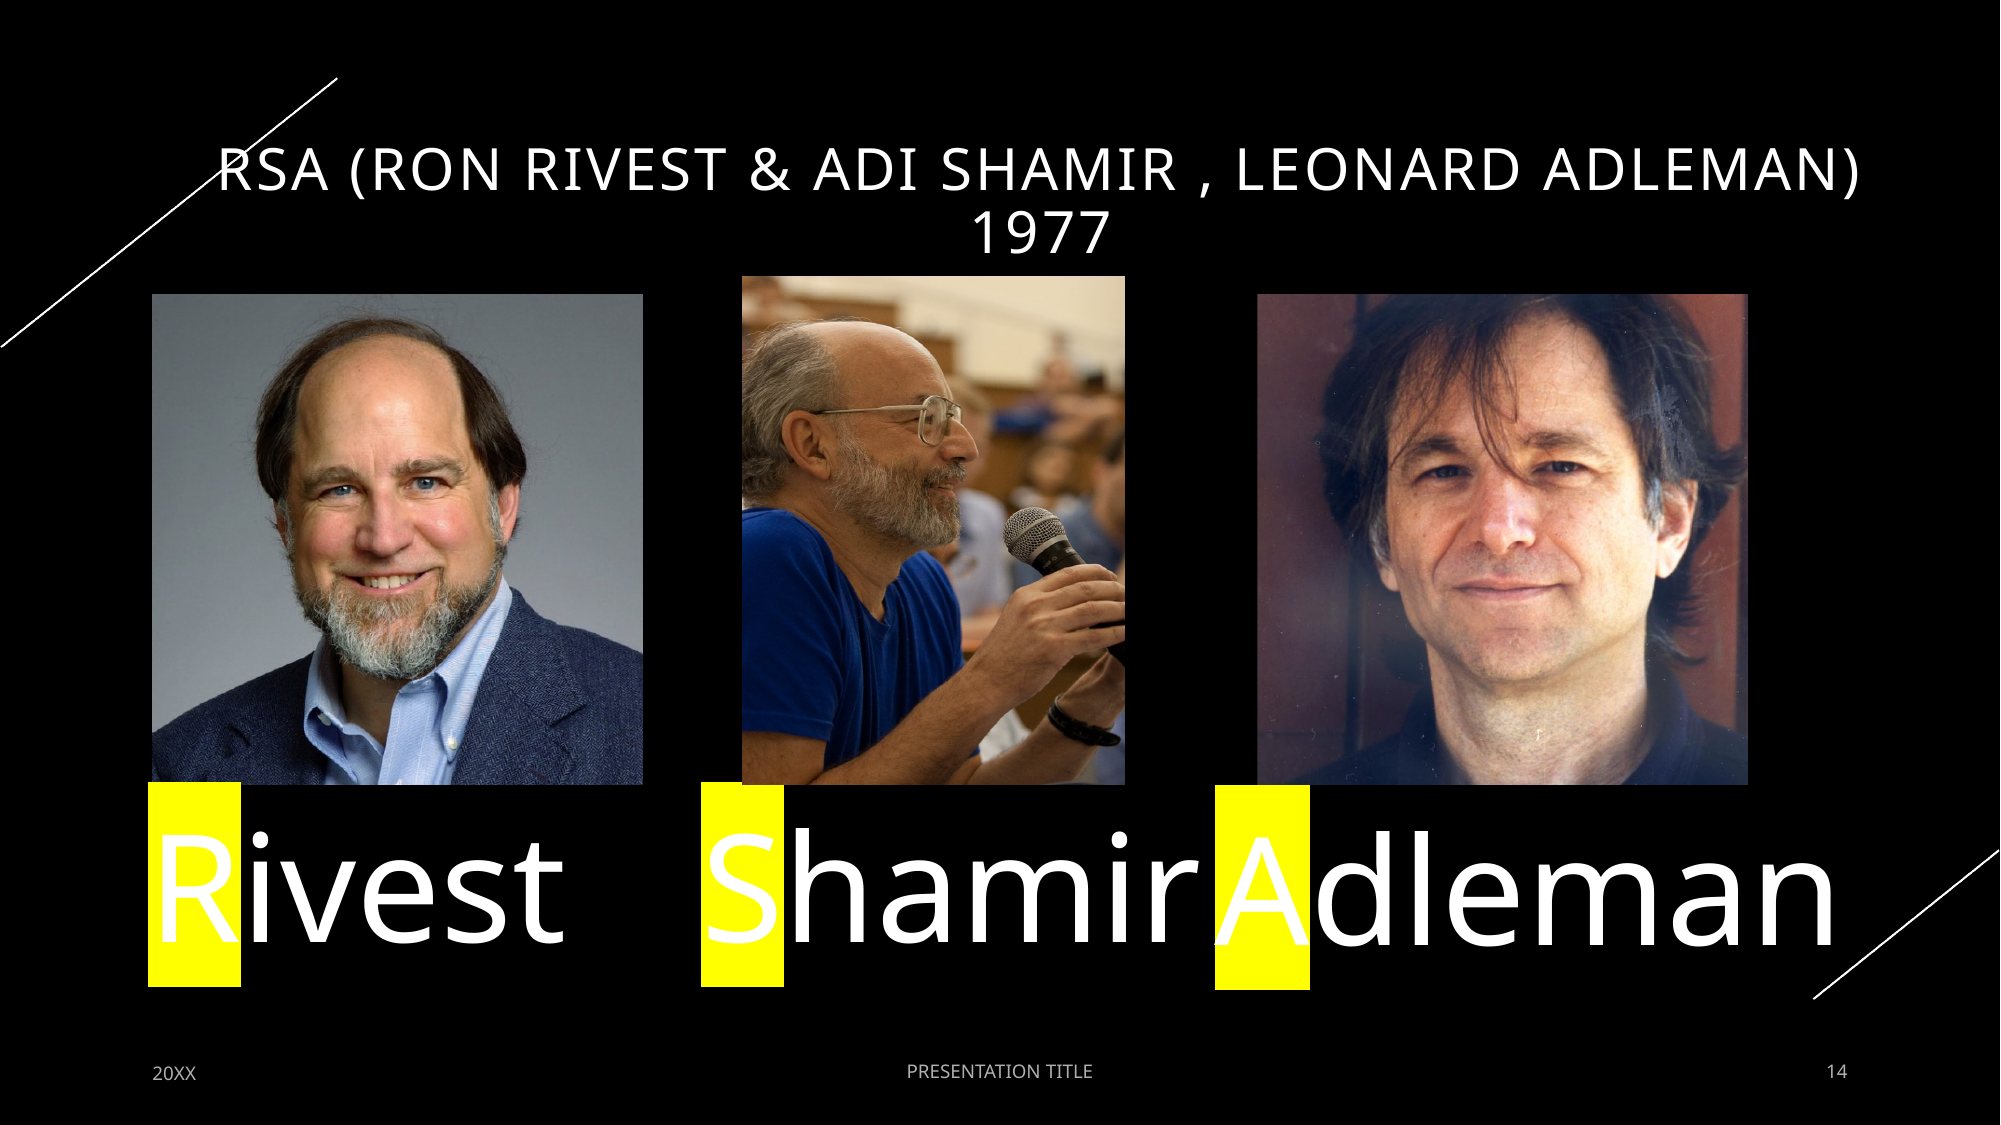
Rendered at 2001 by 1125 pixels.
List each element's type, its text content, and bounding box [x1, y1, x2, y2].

title RSA (Ron Rivest & Adi shamir , Leonard Adleman) 1977 [126, 94, 1956, 312]
footer PRESENTATION TITLE [662, 1042, 1338, 1103]
picture [1812, 849, 2000, 1000]
text_box Adleman [1199, 788, 1859, 983]
picture [1257, 294, 1748, 785]
slide_number 14 [1412, 1042, 1863, 1103]
text_box Rivest [133, 784, 582, 980]
text_box Shamir [686, 784, 1217, 980]
picture [0, 77, 643, 785]
slide_number 20XX [137, 1042, 588, 1103]
picture [742, 276, 1125, 785]
